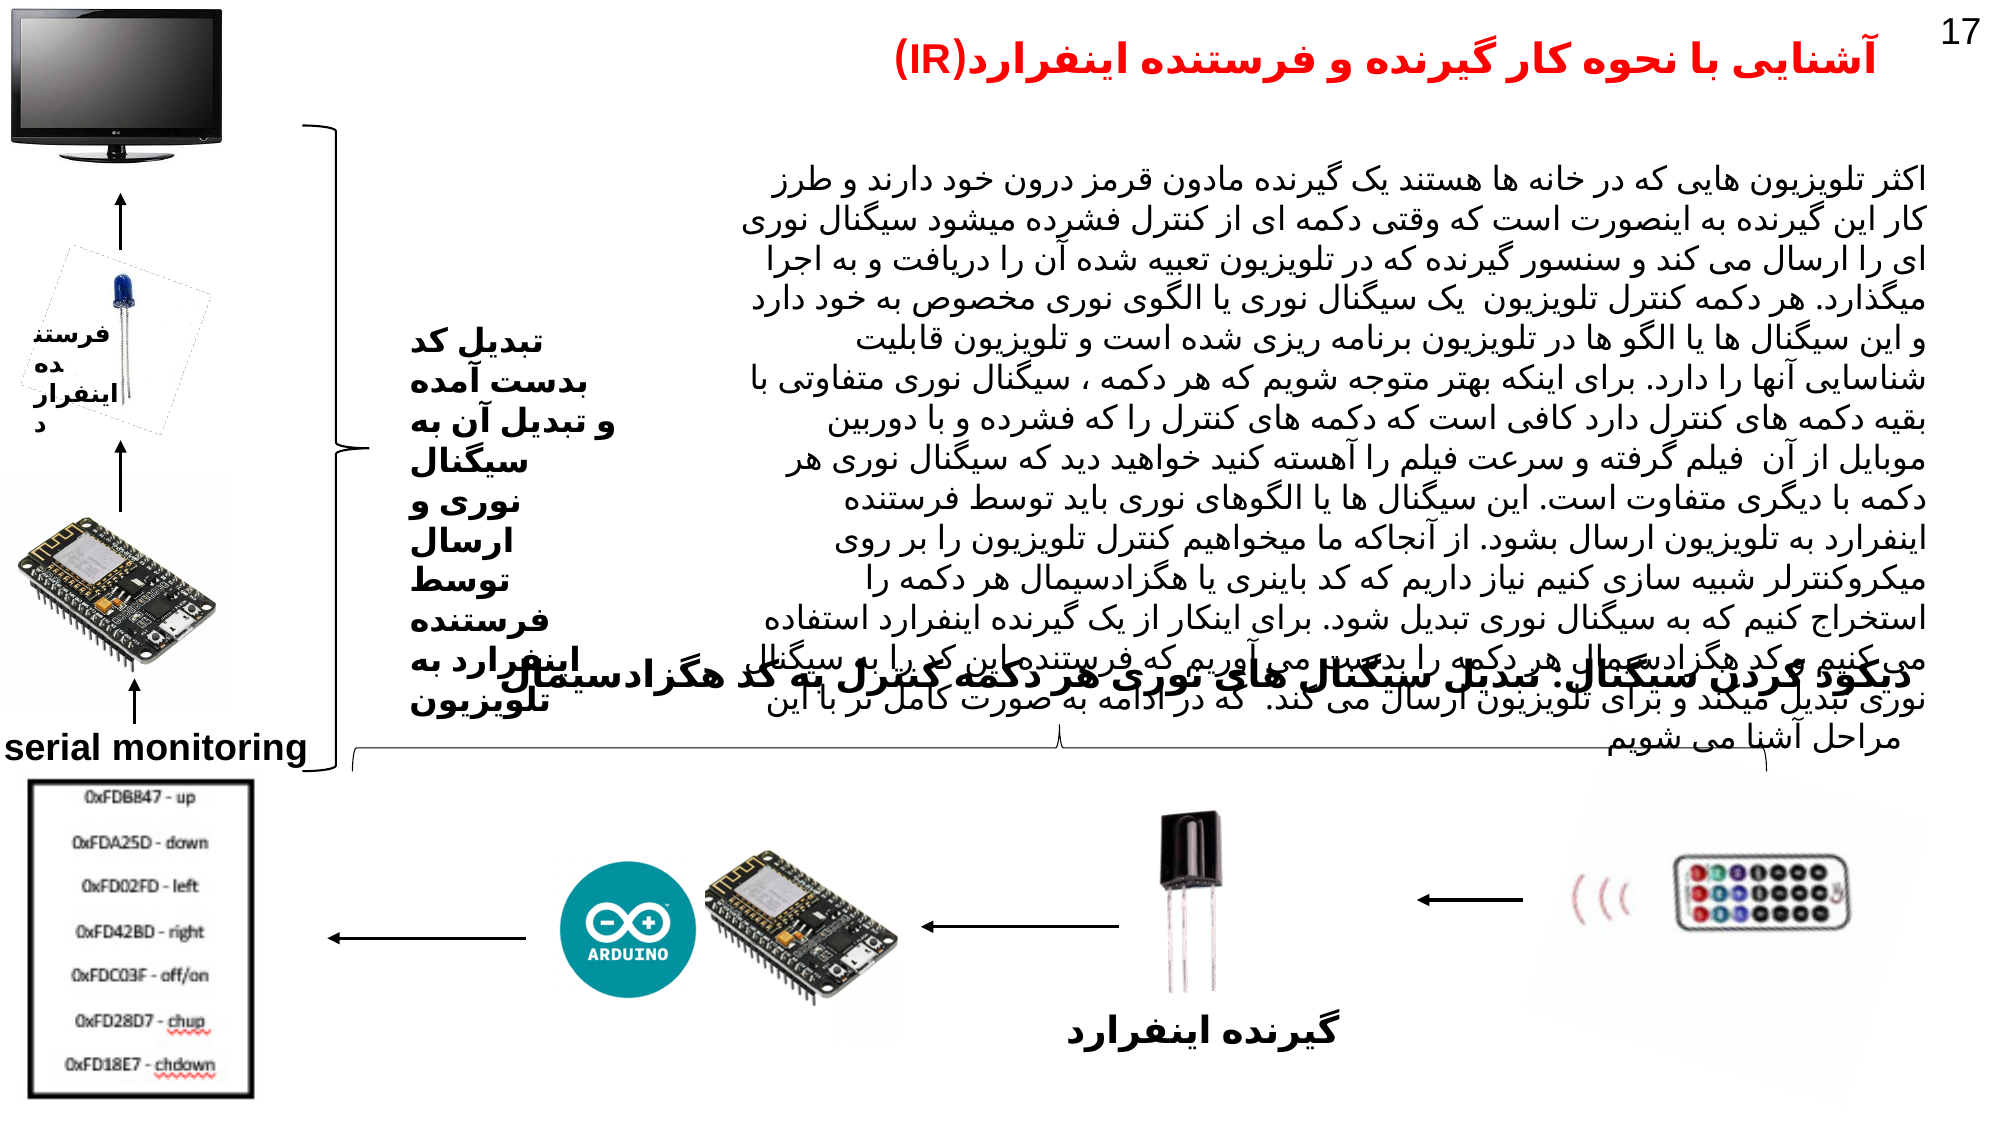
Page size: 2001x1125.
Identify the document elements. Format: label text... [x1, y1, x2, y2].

text_box گیرنده اینفرارد [1051, 998, 1355, 1059]
text_box 17 [1925, 0, 2000, 60]
text_box فرستنده اینفرارد [19, 309, 135, 445]
text_box تبدیل کد بدست آمده و تبدیل آن به سیگنال نوری و ارسال توسط فرستنده اینفرارد به تلویزیون [394, 311, 632, 726]
text_box [302, 124, 370, 771]
picture [1070, 780, 1308, 1020]
picture [40, 244, 211, 434]
text_box دیکود کردن سیگنال: تبدیل سیگنال های نوری هر دکمه کنترل به کد هگزادسیمال [632, 643, 725, 703]
picture [0, 0, 233, 173]
picture [552, 808, 915, 1044]
picture [1524, 766, 1930, 1107]
text_box اکثر تلویزیون هایی که در خانه ها هستند یک گیرنده مادون قرمز درون خود دارند و طرز کار این گیرنده به اینصورت است که وقتی دکمه ای از کنترل فشرده میشود سیگنال نوری ای را ارسال می کند و سنسور گیرنده که در تلویزیون تعبیه شده آن را دریافت و به اجرا میگذارد. هر دکمه کنترل تلویزیون یک سیگنال نوری یا الگوی نوری مخصوص به خود دارد و این سیگنال ها یا الگو ها در تلویزیون برنامه ریزی شده است و تلویزیون قابلیت شناسایی آنها را دارد. برای اینکه بهتر متوجه شویم که هر دکمه ، سیگنال نوری متفاوتی با بقیه دکمه های کنترل دارد کافی است که دکمه های کنترل را که فشرده و با دوربین موبایل از آن فیلم گرفته و سرعت فیلم را آهسته کنید خواهید دید که سیگنال نوری هر دکمه با دیگری متفاوت است. این سیگنال ها یا الگوهای نوری باید توسط فرستنده اینفرارد به تلویزیون ارسال بشود. از آنجاکه ما میخواهیم کنترل تلویزیون را بر روی میکروکنترلر شبیه سازی کنیم نیاز داریم که کد باینری یا هگزادسیمال هر دکمه را استخراج کنیم که به سیگنال نوری تبدیل شود. برای اینکار از یک گیرنده اینفرارد استفاده می کنیم و کد هگزادسیمال هر دکمه را بدست می آوریم که فرستنده این کد را به سیگنال نوری تبدیل میکند و برای تلویزیون ارسال می کند. که در ادامه به صورت کامل تر با این مراحل آشنا می شویم [725, 149, 1944, 763]
text_box serial monitoring [0, 715, 324, 776]
text_box آشنایی با نحوه کار گیرنده و فرستنده اینفرارد(IR) [878, 24, 1893, 135]
text_box [351, 747, 1767, 772]
picture [0, 475, 233, 710]
picture [2, 771, 281, 1106]
